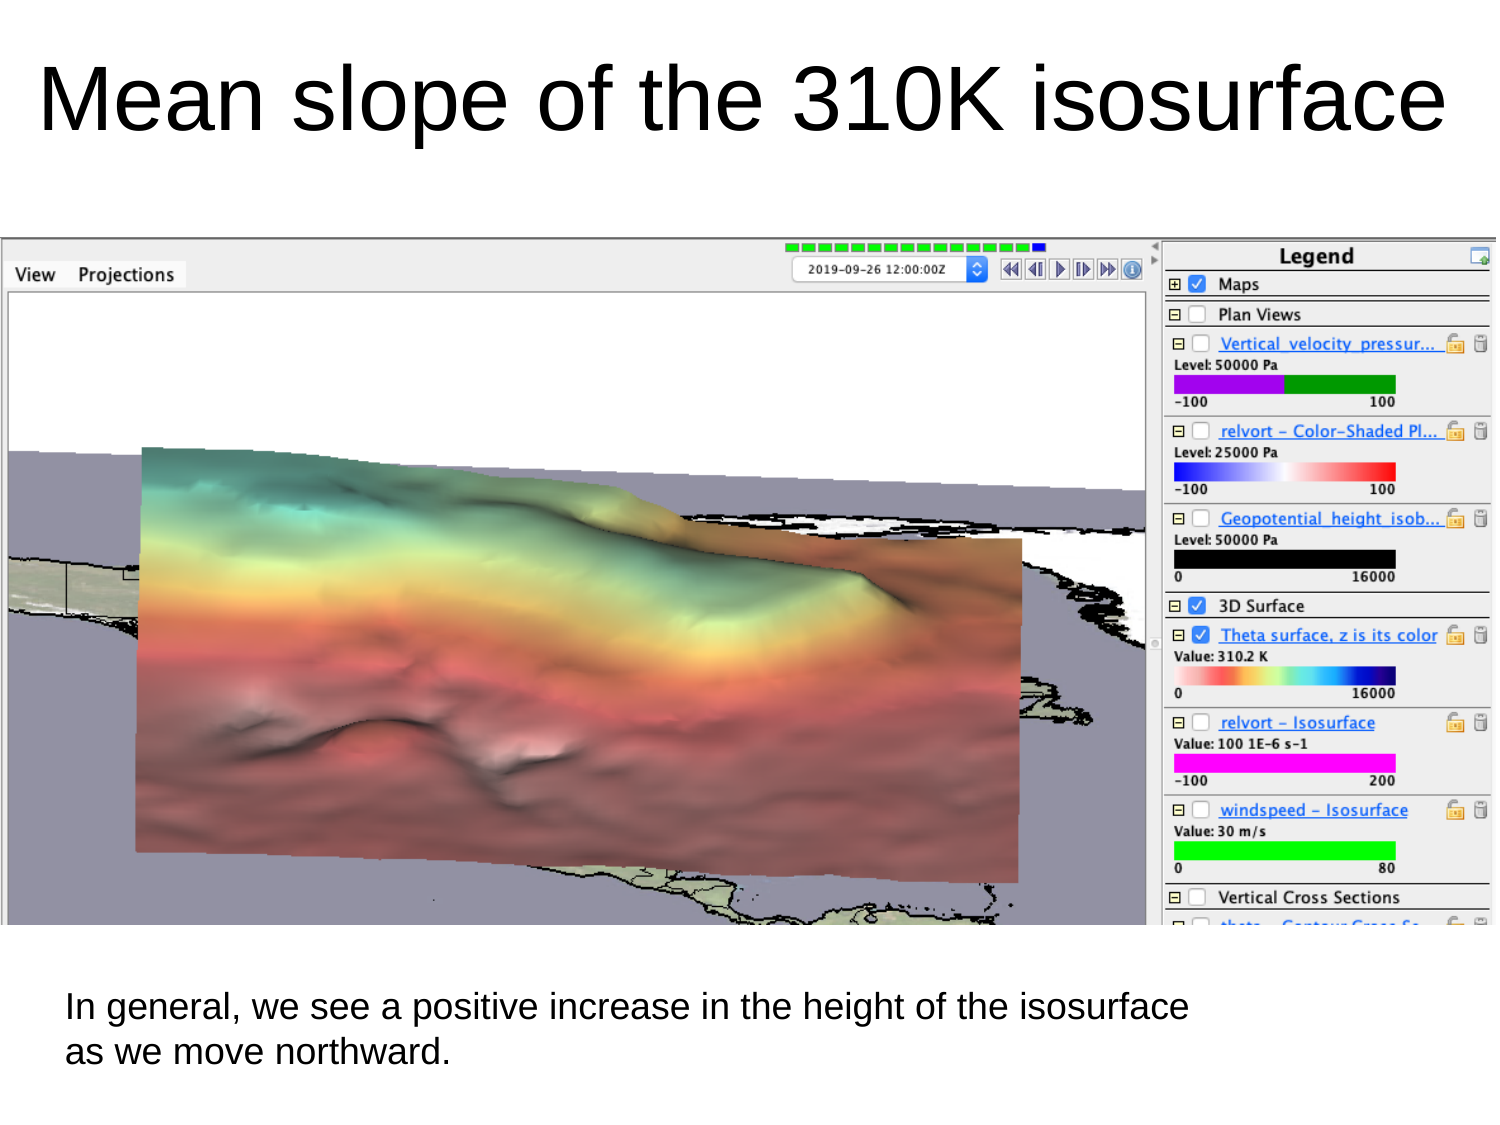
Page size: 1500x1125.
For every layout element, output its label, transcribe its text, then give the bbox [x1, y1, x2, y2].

text_box In general, we see a positive increase in the height of the isosurface as we move northward. [50, 974, 1213, 1080]
title Mean slope of the 310K isosurface [0, 0, 1488, 188]
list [0, 237, 1496, 926]
